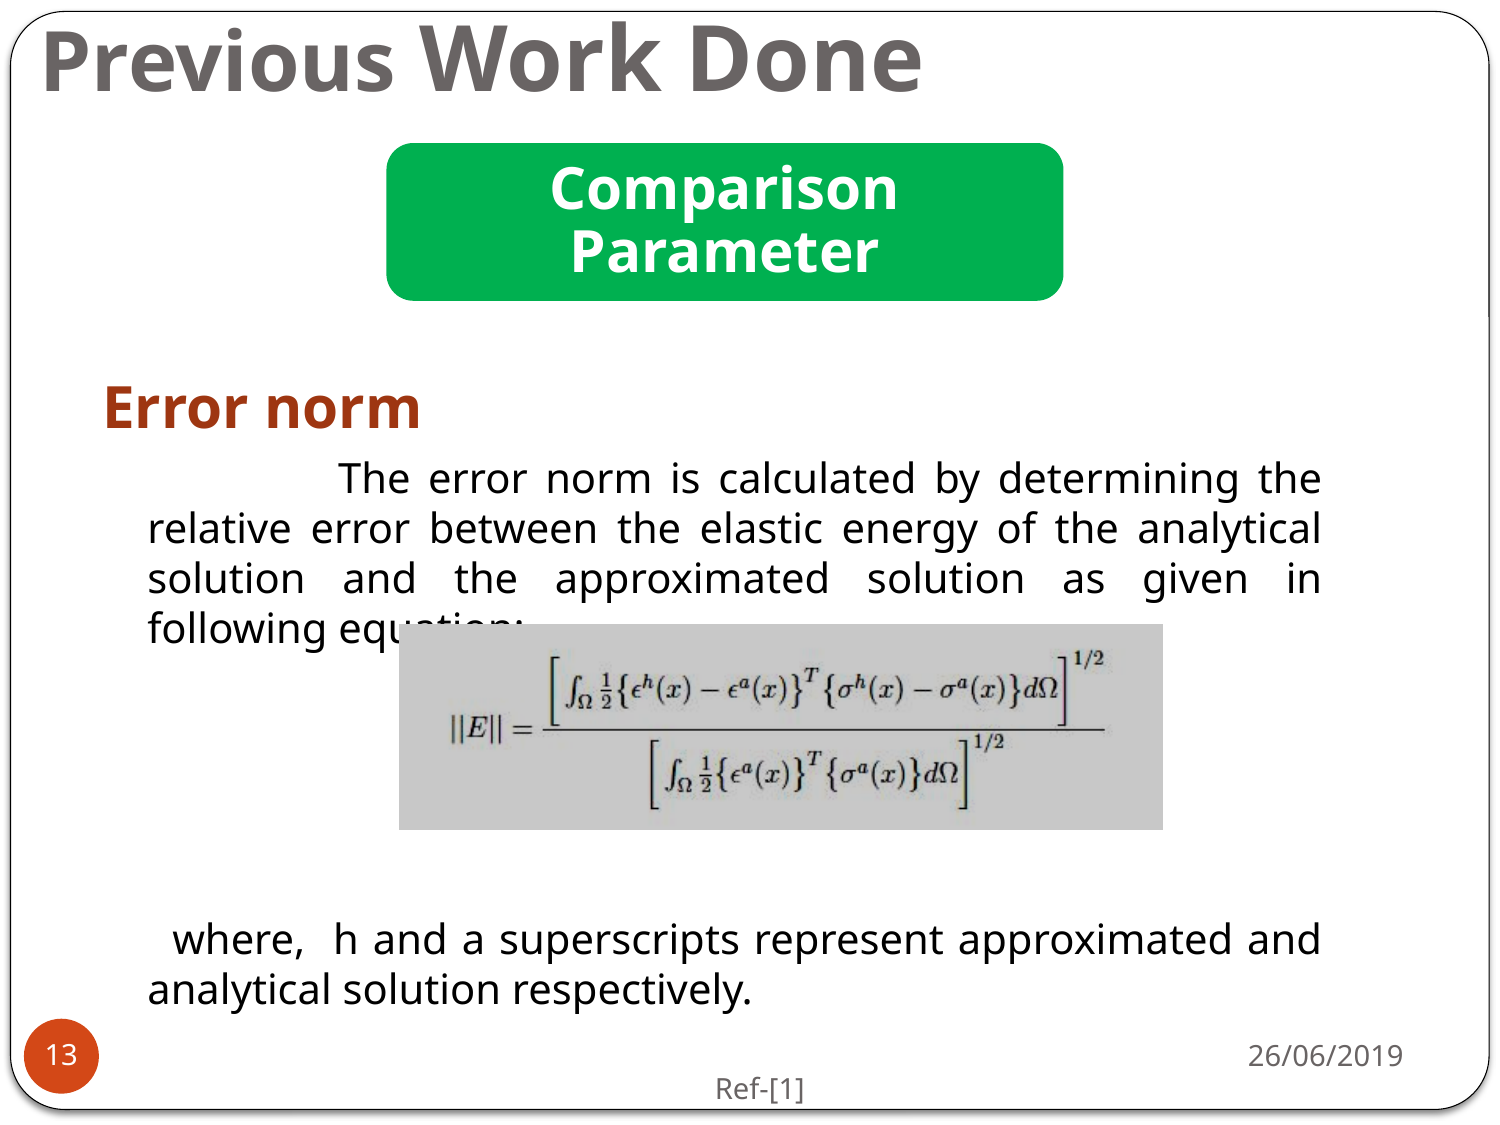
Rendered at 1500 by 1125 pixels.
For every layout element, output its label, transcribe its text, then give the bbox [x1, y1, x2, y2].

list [87, 112, 1363, 863]
picture [399, 624, 1163, 830]
footer Ref-[1] [699, 1050, 1350, 1125]
list Error norm The error norm is calculated by determining the relative error between the elastic energy of the analytical solution and the approximated solution as given in following equation: where, h and a superscripts represent approximated and analytical solution respectively. [87, 871, 1338, 1125]
title Previous Work Done [24, 0, 1300, 125]
slide_number 13 [23, 1018, 87, 1094]
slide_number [1012, 1015, 1419, 1094]
